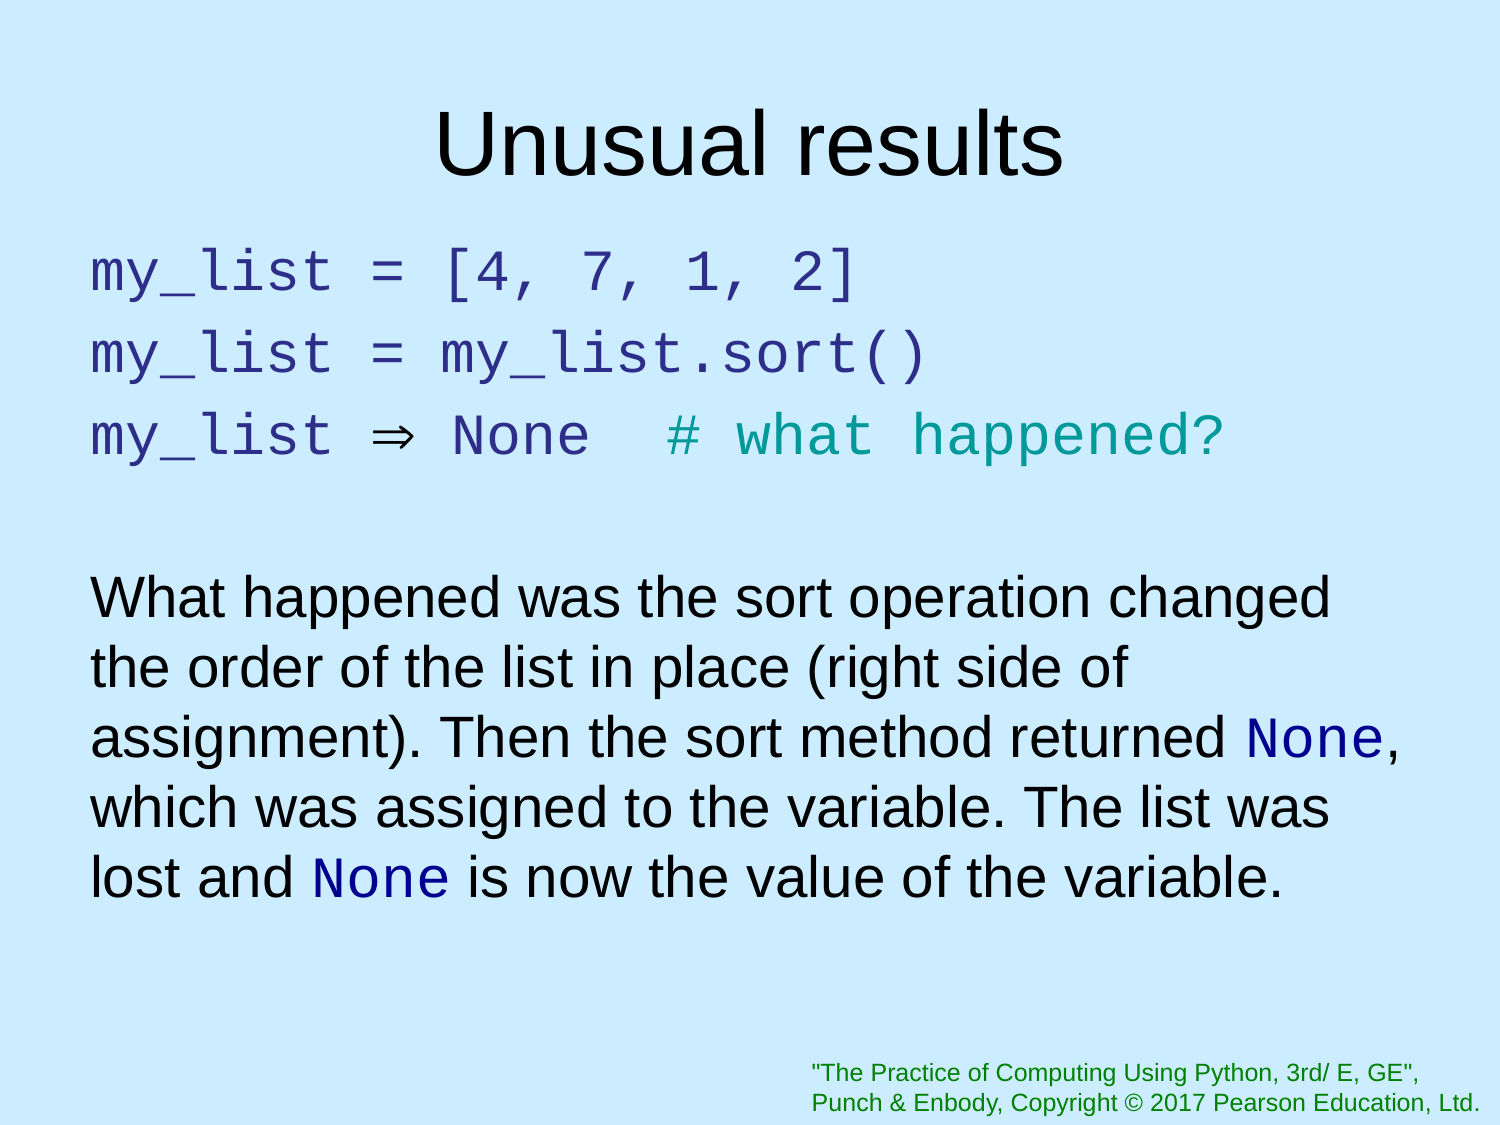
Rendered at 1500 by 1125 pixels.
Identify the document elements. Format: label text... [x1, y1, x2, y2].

title Unusual results [75, 45, 1425, 224]
list my_list = [4, 7, 1, 2] my_list = my_list.sort() my_list  None # what happened? What happened was the sort operation changed the order of the list in place (right side of assignment). Then the sort method returned None, which was assigned to the variable. The list was lost and None is now the value of the variable. [75, 224, 1425, 968]
